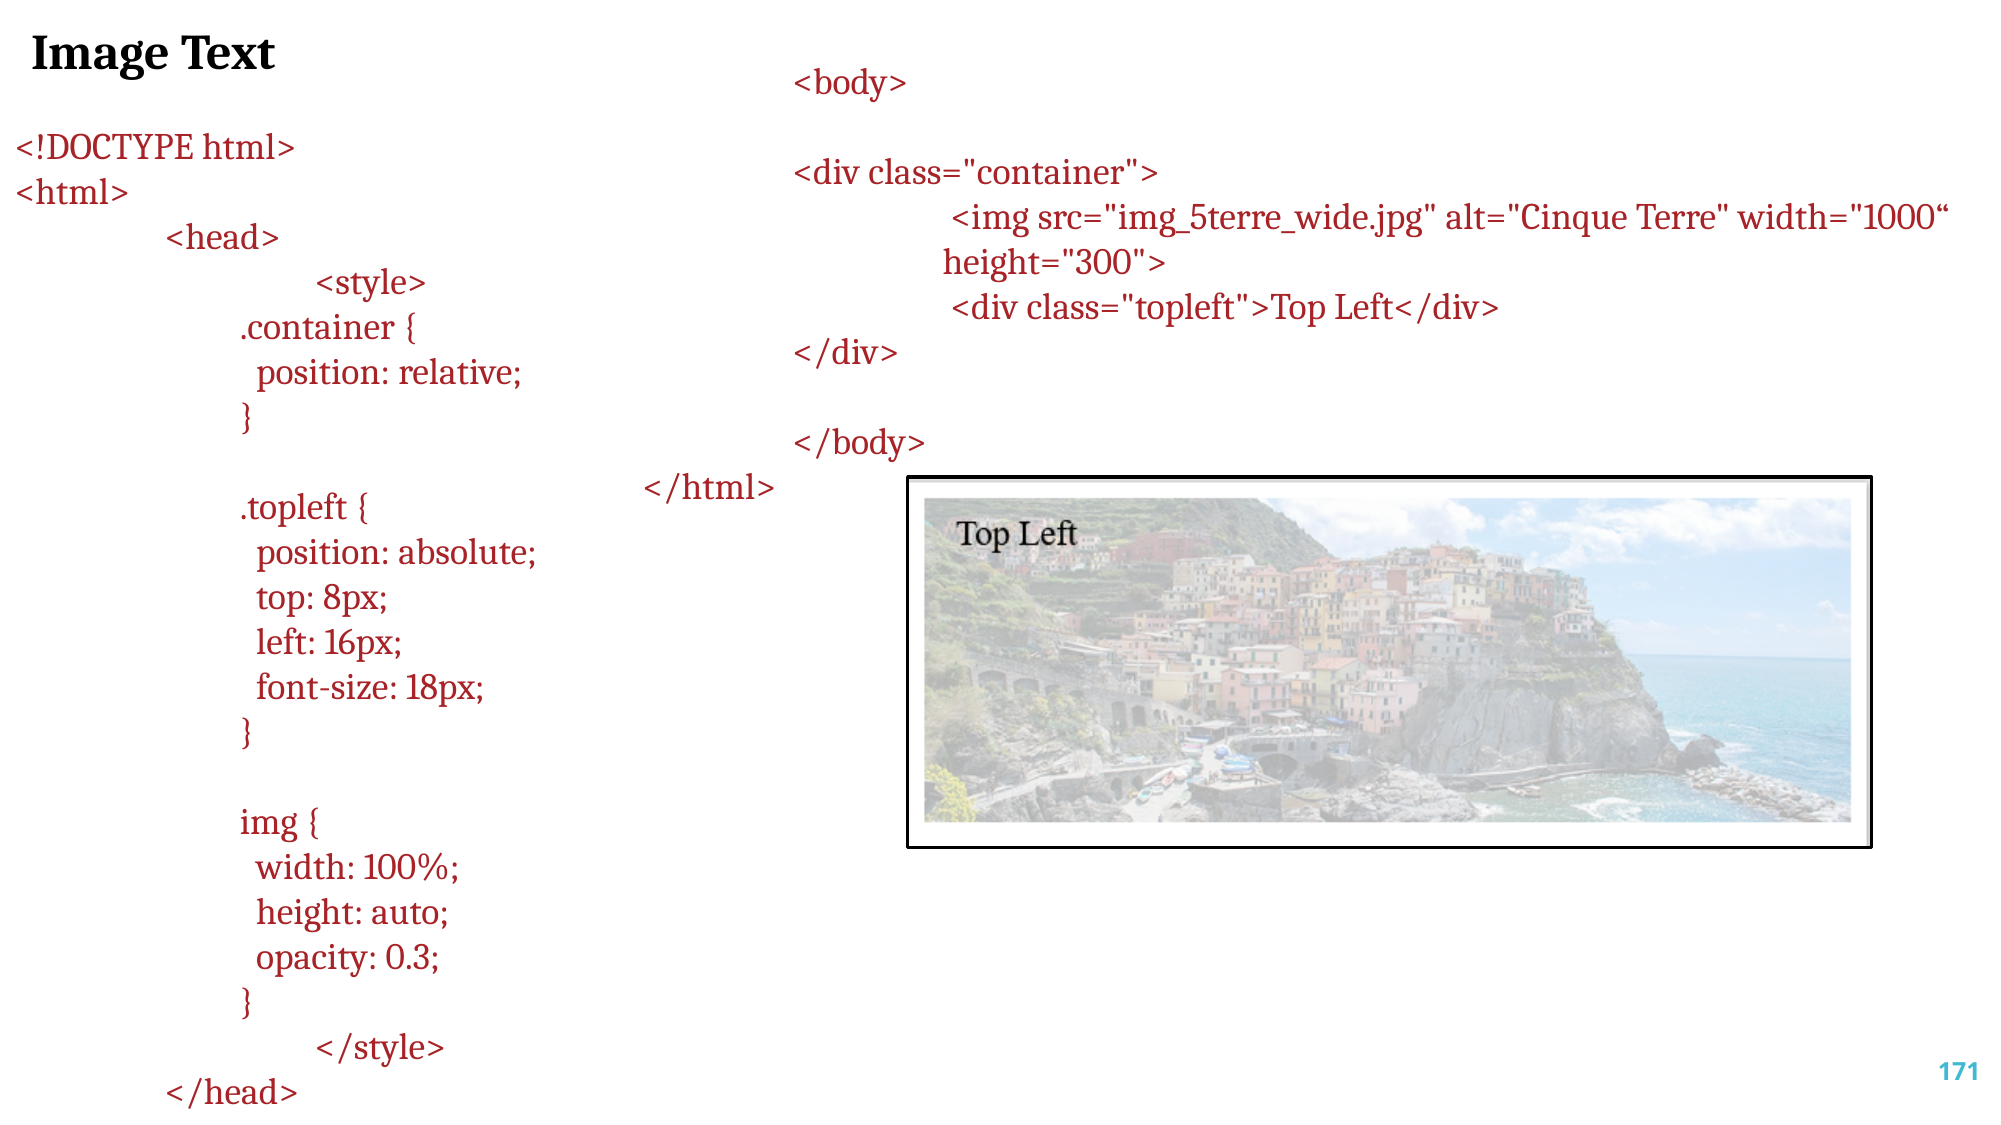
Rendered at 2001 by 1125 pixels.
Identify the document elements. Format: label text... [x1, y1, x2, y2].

text_box <!DOCTYPE html> <html> <head> <style> .container { position: relative; } .topleft { position: absolute; top: 8px; left: 16px; font-size: 18px; } img { width: 100%; height: auto; opacity: 0.3; } </style> </head> [0, 114, 1488, 1120]
text_box <body> <div class="container"> <img src="img_5terre_wide.jpg" alt="Cinque Terre" width="1000“ height="300"> <div class="topleft">Top Left</div> </div> </body> </html> [627, 49, 1968, 515]
picture [908, 478, 1871, 846]
text_box Image Text [16, 11, 291, 87]
slide_number 171 [1744, 1042, 1996, 1103]
